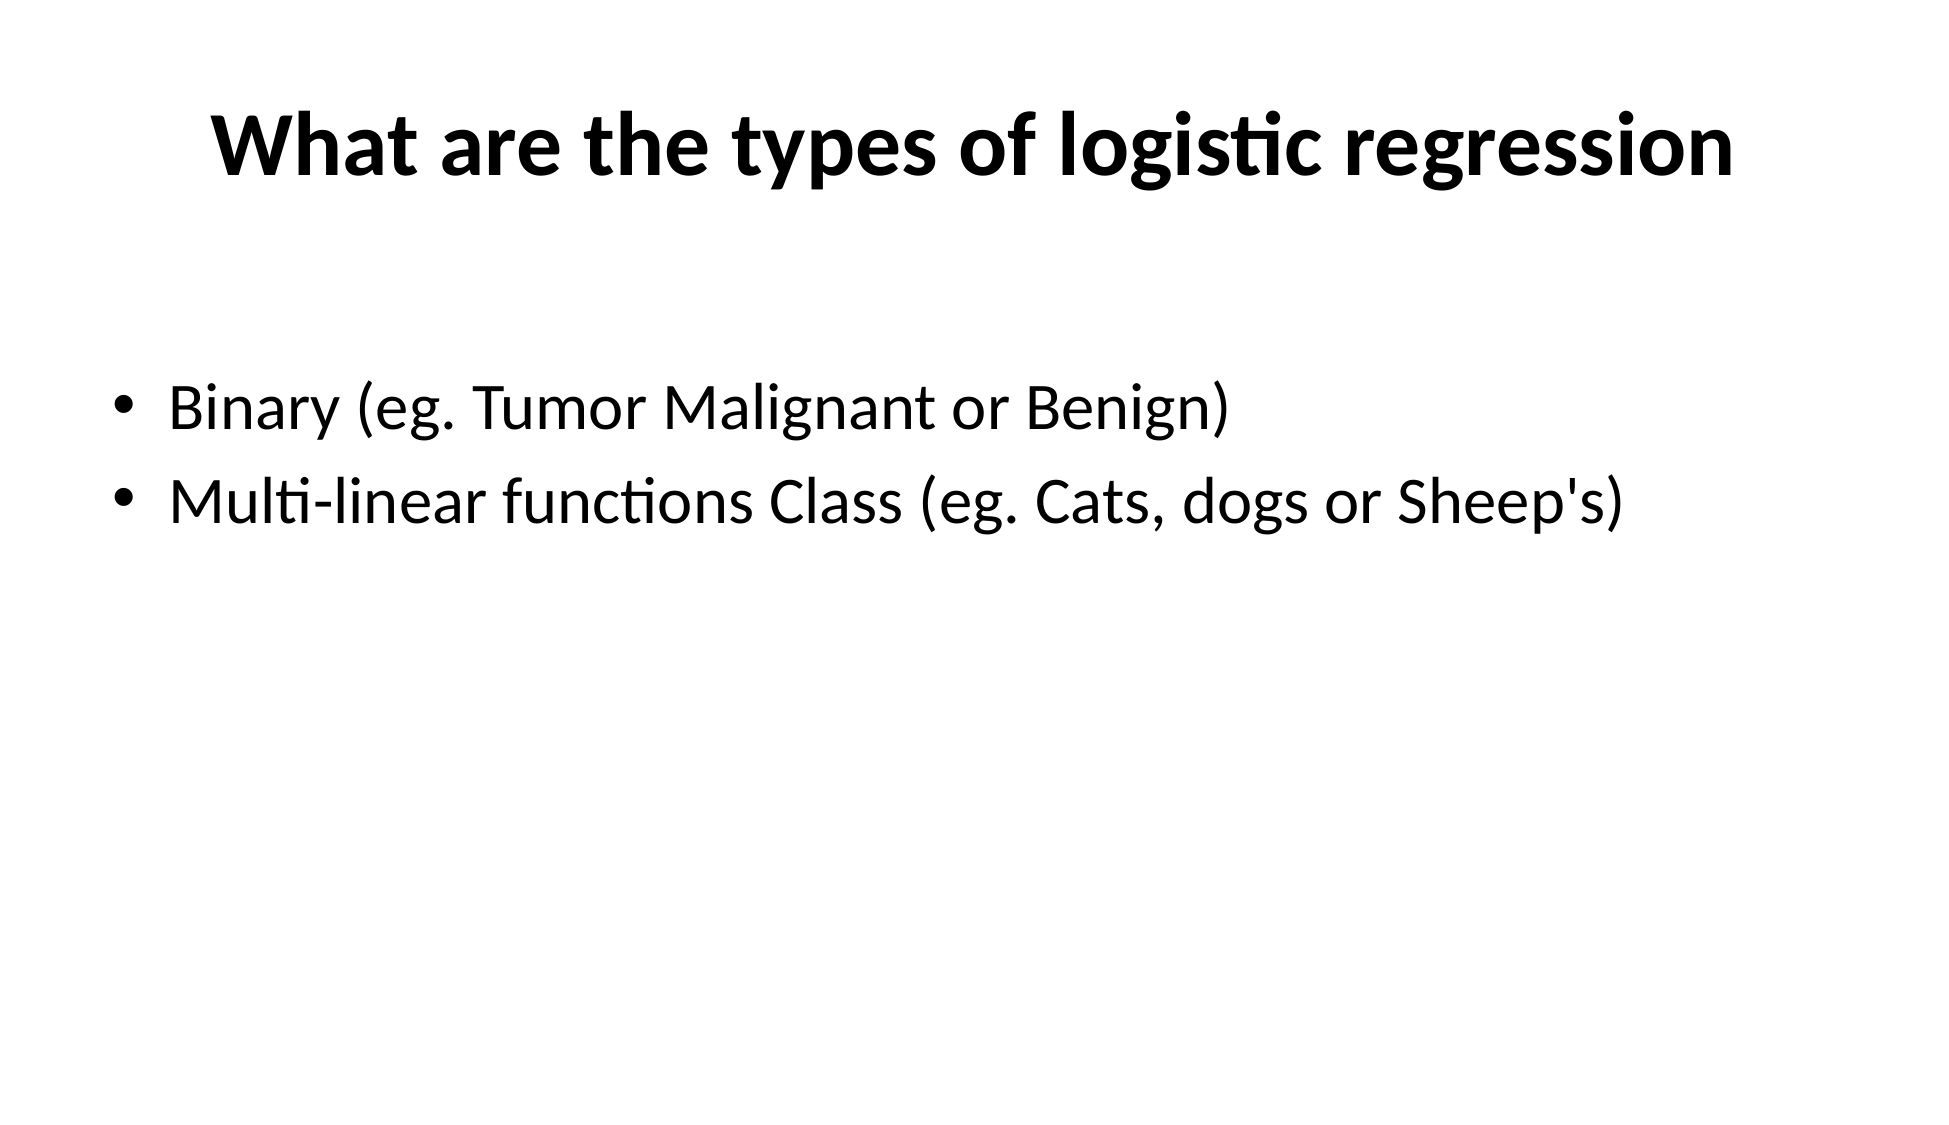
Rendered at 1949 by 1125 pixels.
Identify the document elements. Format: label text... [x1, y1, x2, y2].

title What are the types of logistic regression [97, 45, 1852, 233]
list Binary (eg. Tumor Malignant or Benign) Multi-linear functions Class (eg. Cats, dogs or Sheep's) [97, 262, 1852, 1005]
